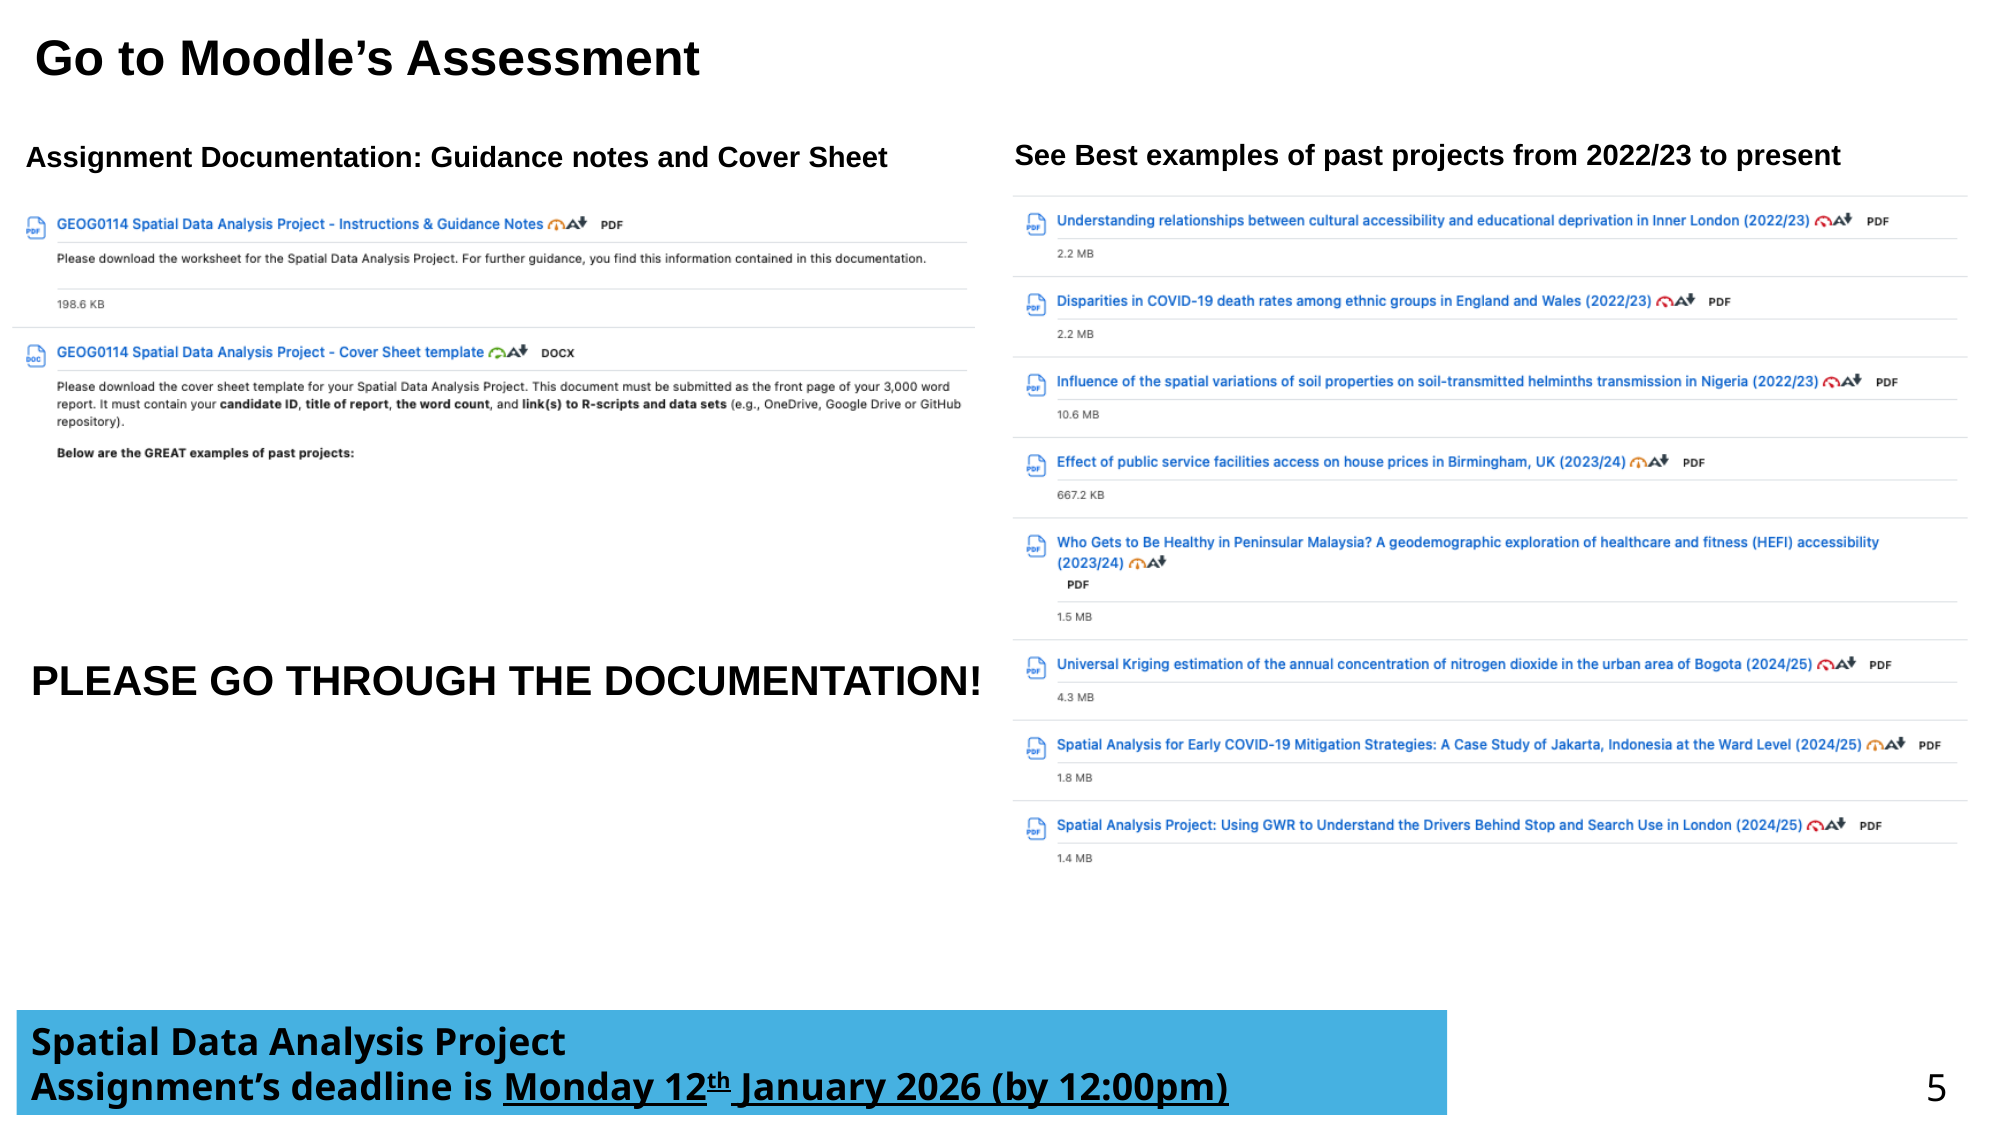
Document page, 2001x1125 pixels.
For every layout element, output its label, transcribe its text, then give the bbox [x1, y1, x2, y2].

picture [10, 191, 1994, 877]
text_box Spatial Data Analysis Project Assignment’s deadline is Monday 12th January 2026 (by 12:00pm) [16, 1010, 1448, 1115]
text_box Assignment Documentation: Guidance notes and Cover Sheet [10, 131, 1001, 181]
text_box Go to Moodle’s Assessment [19, 17, 716, 93]
text_box See Best examples of past projects from 2022/23 to present [999, 129, 1935, 179]
text_box PLEASE GO THROUGH THE DOCUMENTATION! [16, 646, 975, 711]
text_box 5 [1911, 1056, 2000, 1080]
